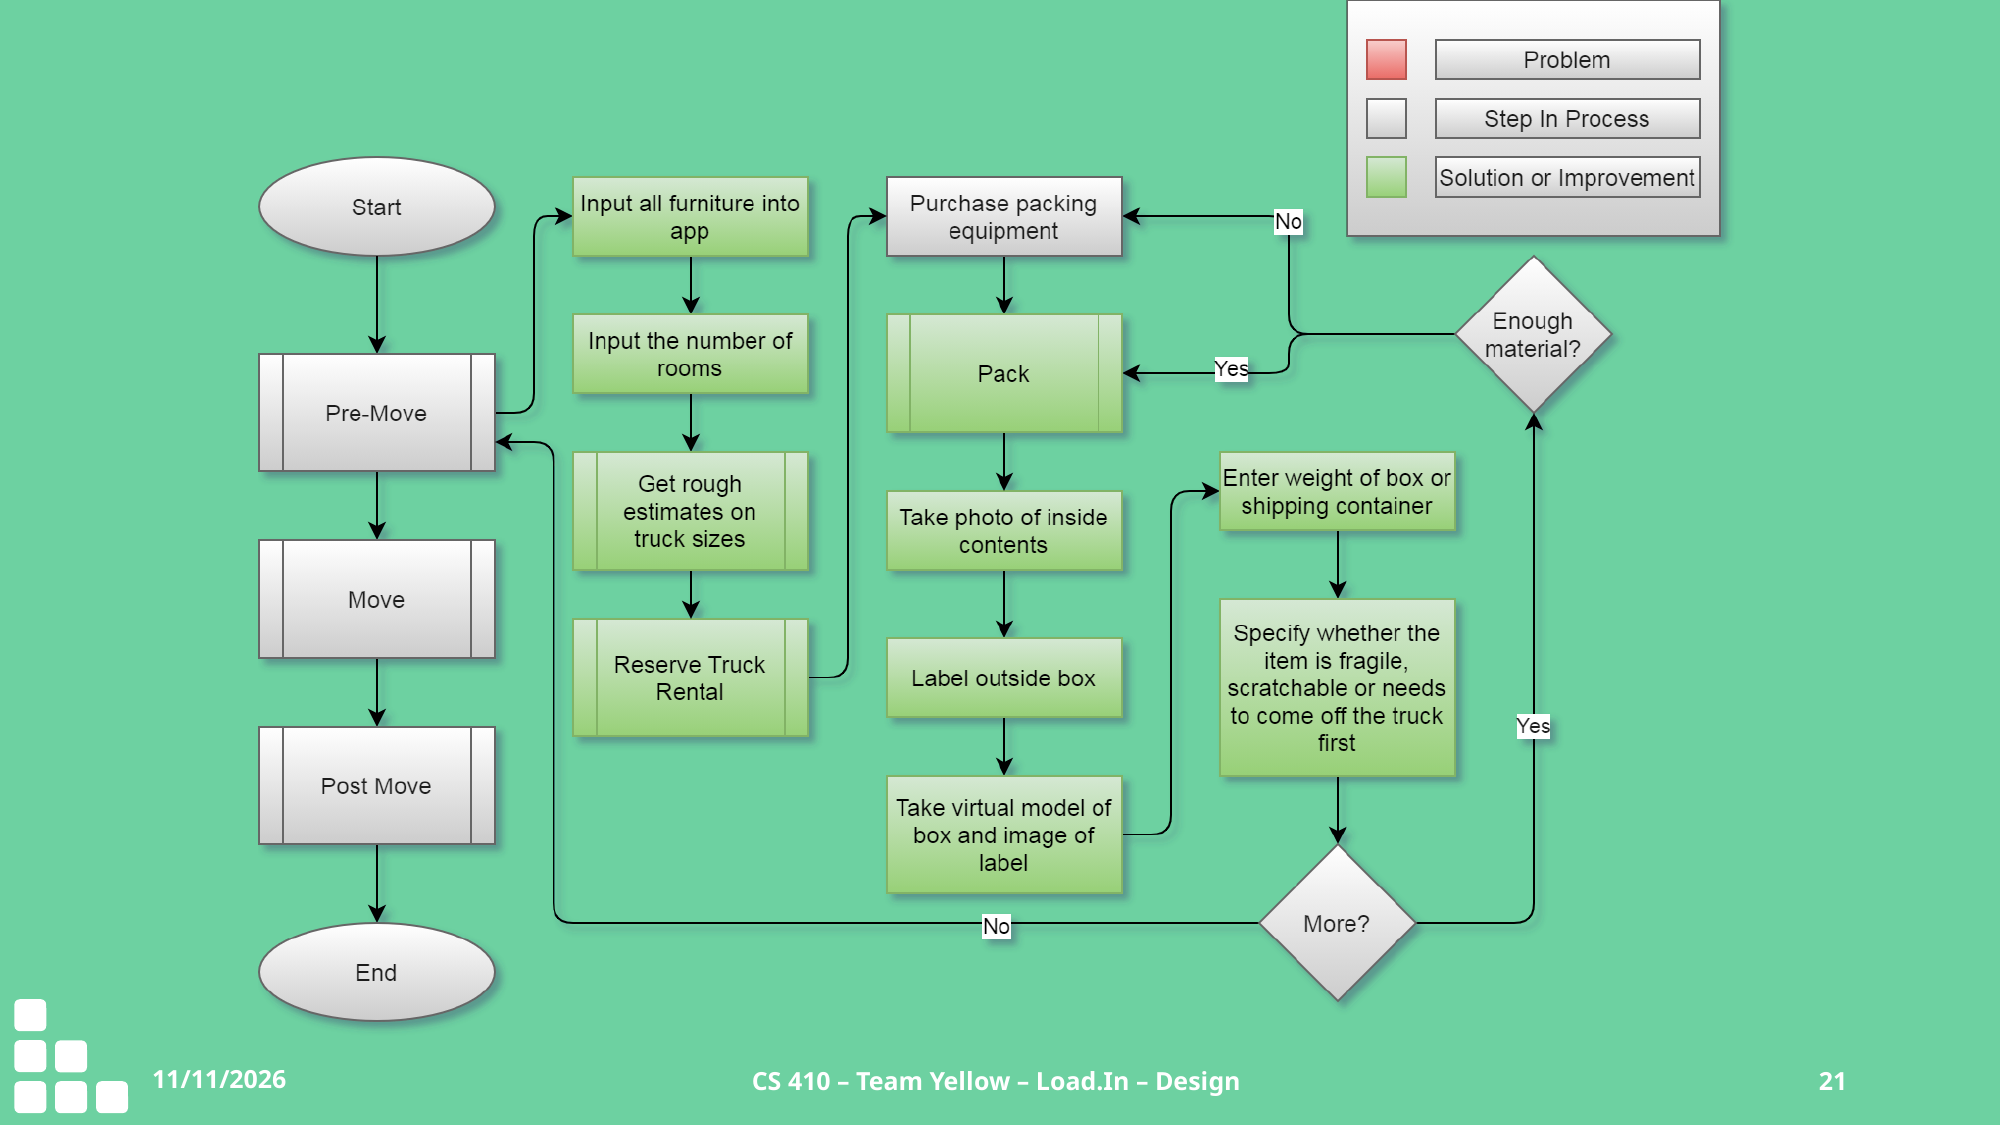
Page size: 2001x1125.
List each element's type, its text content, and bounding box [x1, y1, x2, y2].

text_box CS 410 – Team Yellow – Load.In – Design [662, 1052, 1338, 1125]
text_box 11/19/2020 [137, 1035, 588, 1125]
text_box 21 [1412, 1035, 1863, 1125]
picture [257, 0, 1742, 1043]
